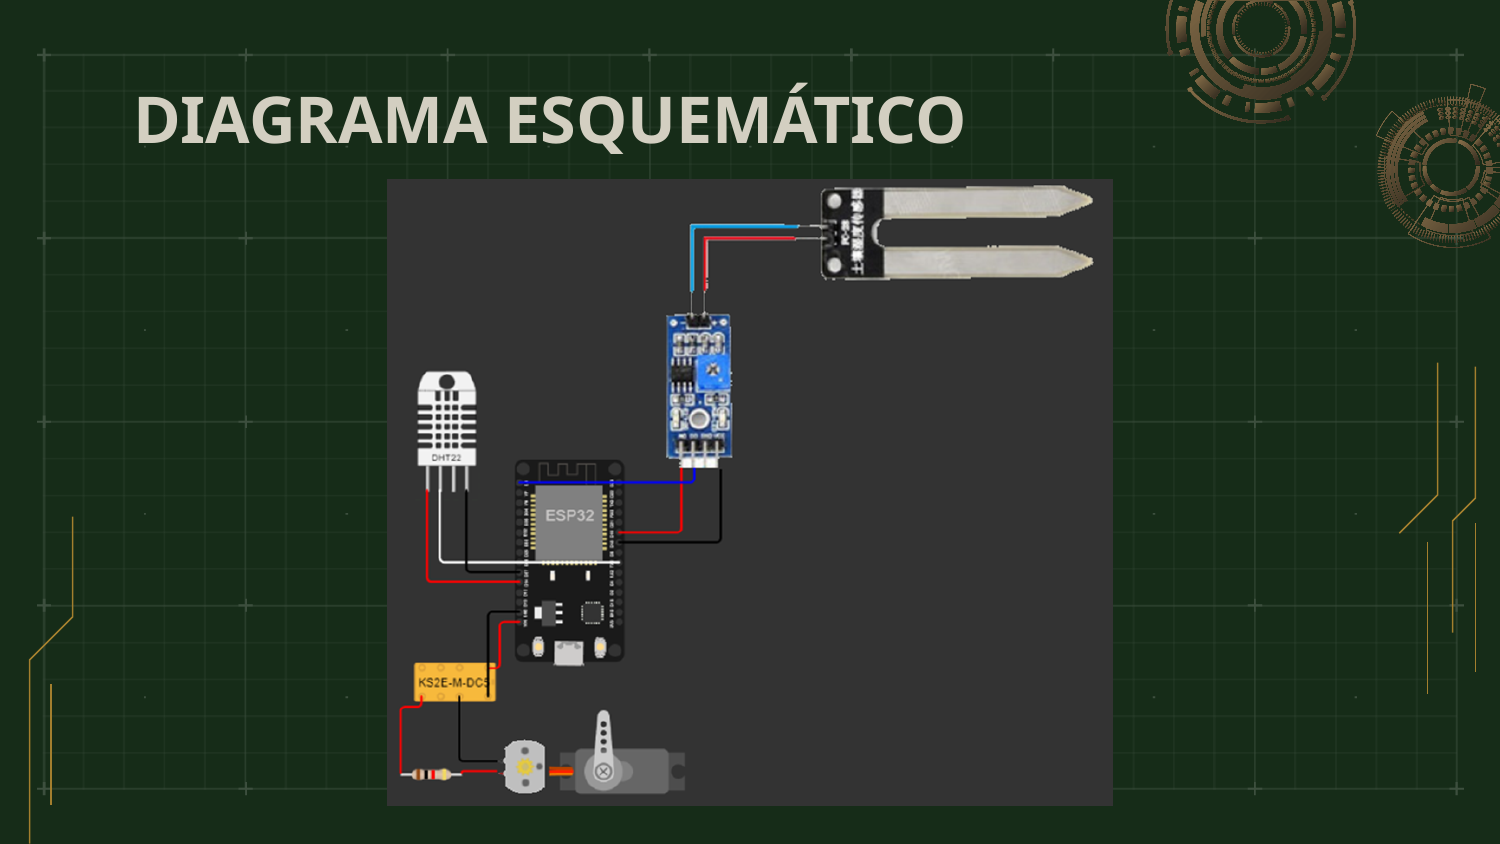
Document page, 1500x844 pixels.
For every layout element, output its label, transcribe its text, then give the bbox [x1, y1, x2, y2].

title DIAGRAMA ESQUEMÁTICO [118, 63, 1382, 168]
picture [386, 179, 1113, 807]
